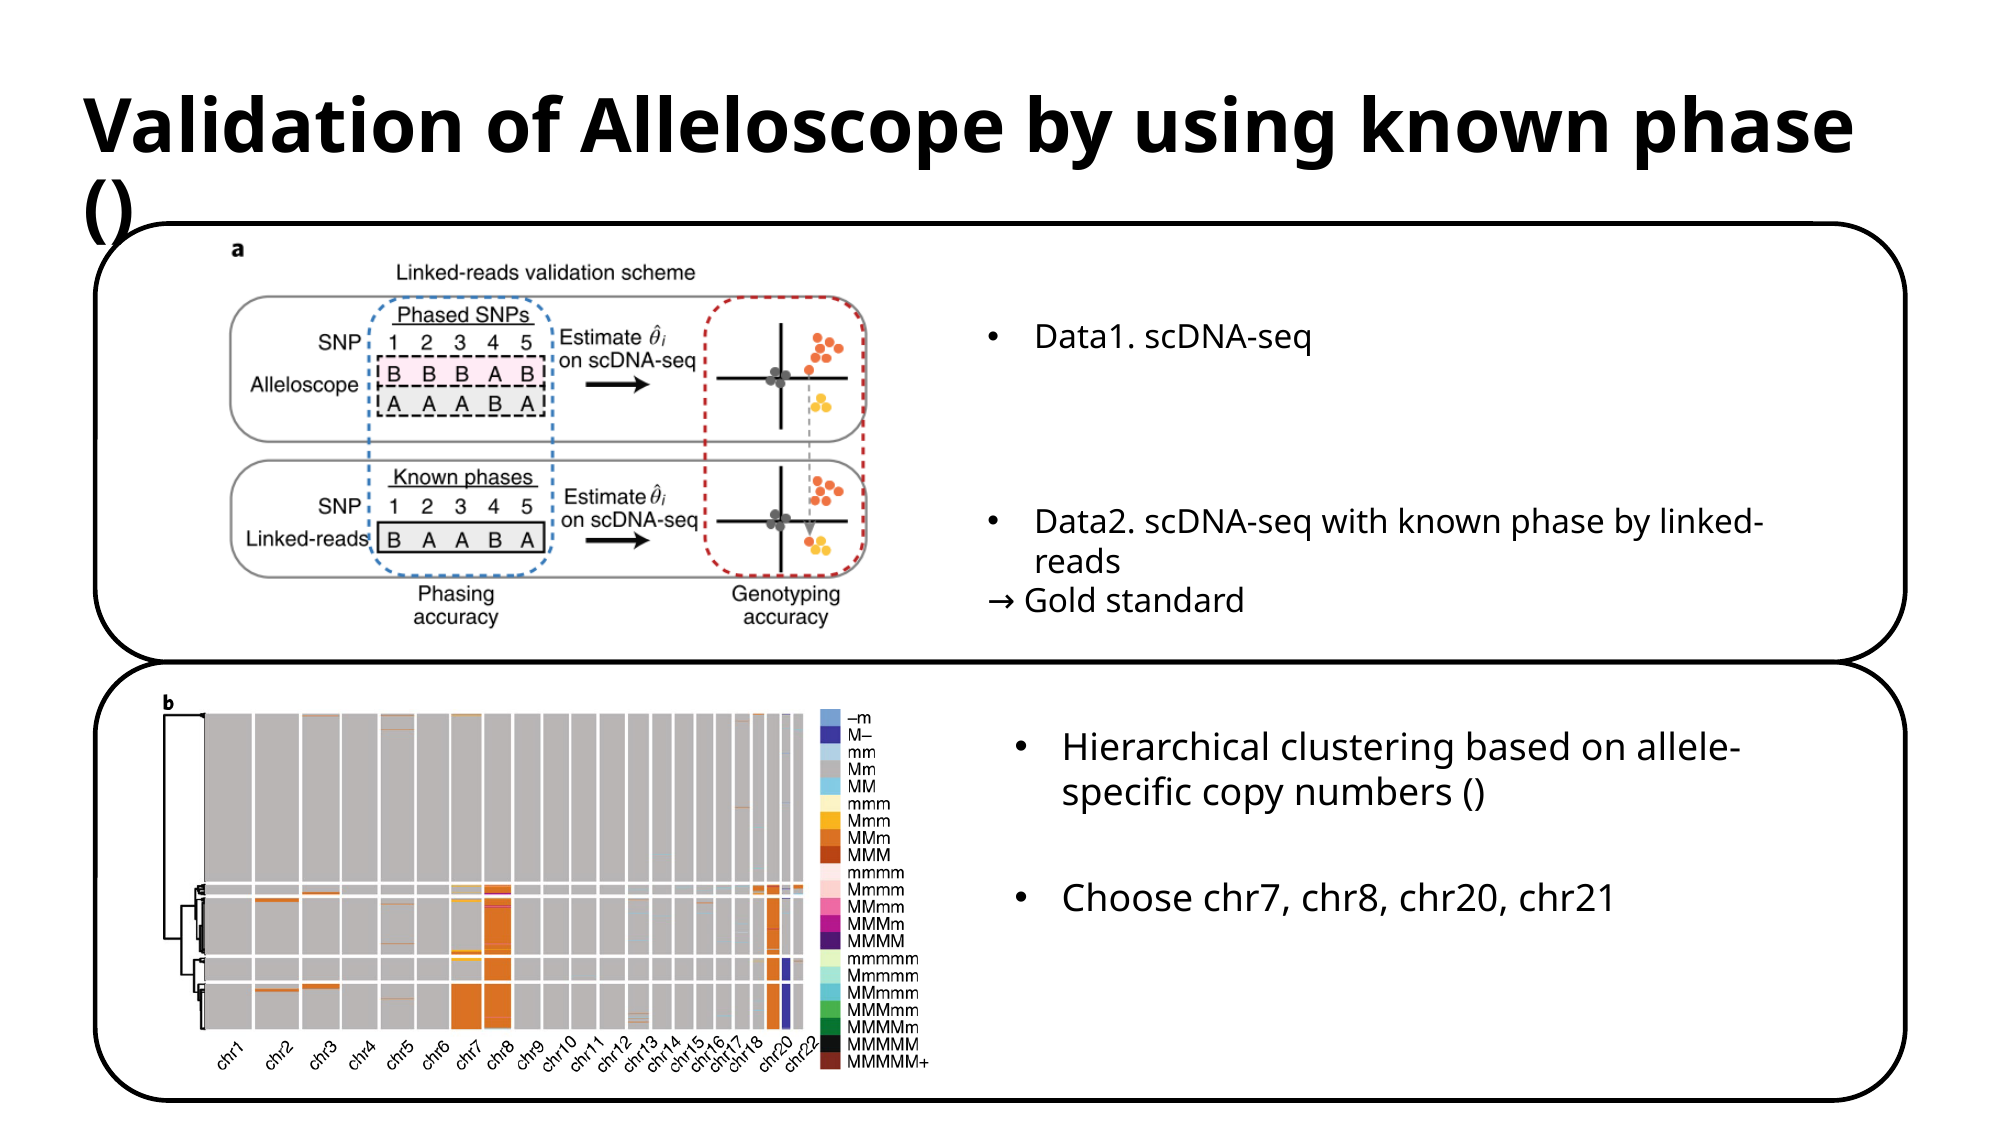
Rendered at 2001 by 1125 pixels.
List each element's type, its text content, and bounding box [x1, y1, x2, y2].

picture [154, 686, 934, 1078]
text_box [94, 660, 1907, 1102]
picture [214, 236, 881, 646]
text_box [94, 222, 1907, 662]
text_box Choose chr7, chr8, chr20, chr21 [999, 866, 1881, 927]
